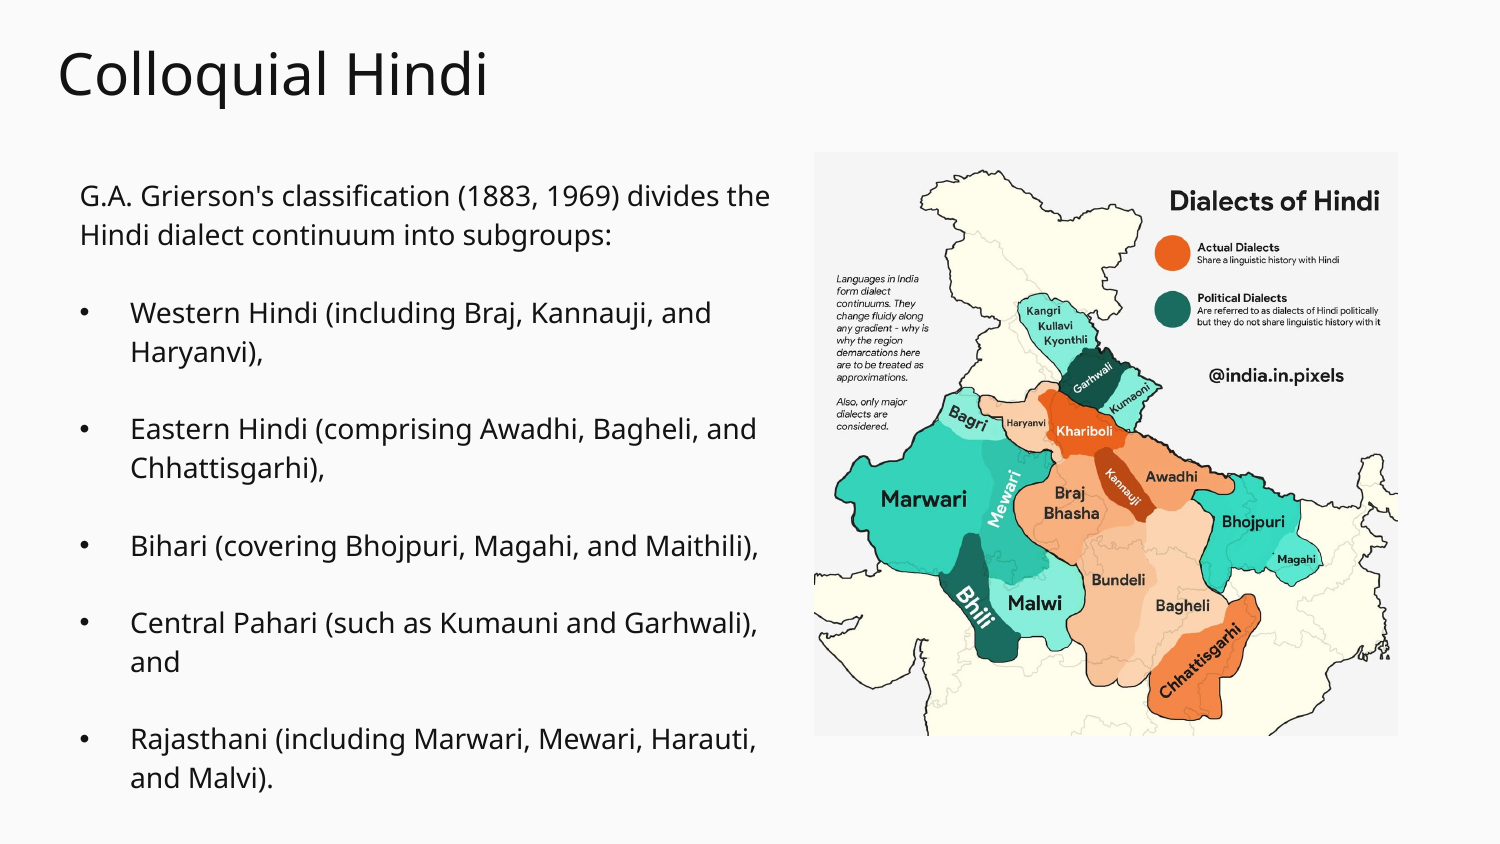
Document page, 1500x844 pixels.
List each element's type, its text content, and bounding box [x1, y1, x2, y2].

picture [814, 152, 1398, 736]
title Colloquial Hindi [57, 37, 1353, 130]
list G.A. Grierson's classification (1883, 1969) divides the Hindi dialect continuum into subgroups: Western Hindi (including Braj, Kannauji, and Haryanvi), Eastern Hindi (comprising Awadhi, Bagheli, and Chhattisgarhi), Bihari (covering Bhojpuri, Magahi, and Maithili), Central Pahari (such as Kumauni and Garhwali), and Rajasthani (including Marwari, Mewari, Harauti, and Malvi). [57, 173, 771, 807]
